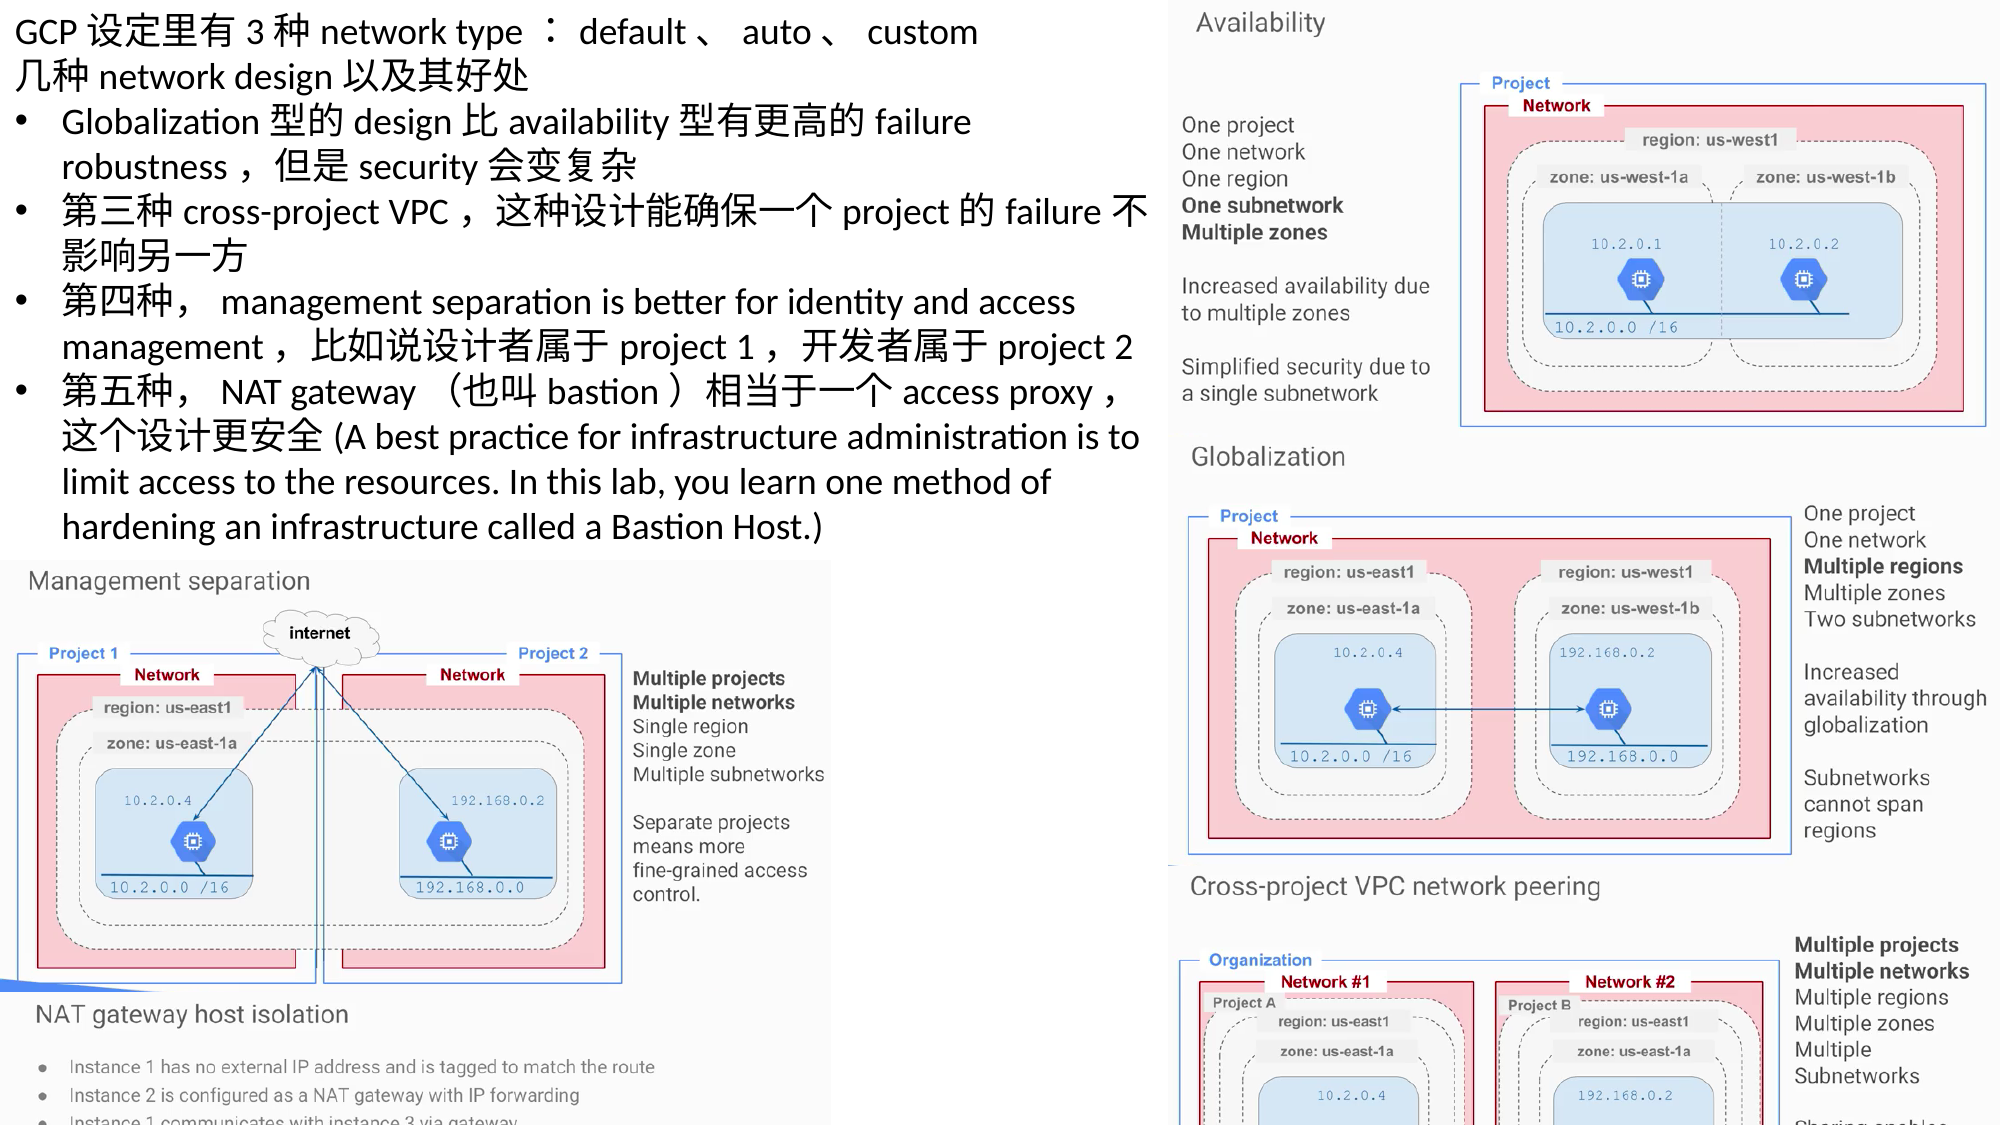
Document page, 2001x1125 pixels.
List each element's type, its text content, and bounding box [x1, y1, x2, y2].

picture [0, 560, 831, 1125]
picture [1168, 0, 2000, 1125]
text_box GCP设定里有3种network type：default、auto、custom 几种network design以及其好处 Globalization型的design比availability型有更高的failure robustness，但是security会变复杂 第三种cross-project VPC，这种设计能确保一个project的failure不影响另一方 第四种，management separation is better for identity and access management，比如说设计者属于project 1，开发者属于project 2 第五种，NAT gateway（也叫bastion）相当于一个access proxy，这个设计更安全(A best practice for infrastructure administration is to limit access to the resources. In this lab, you learn one method of hardening an infrastructure called a Bastion Host.) [0, 0, 1168, 600]
